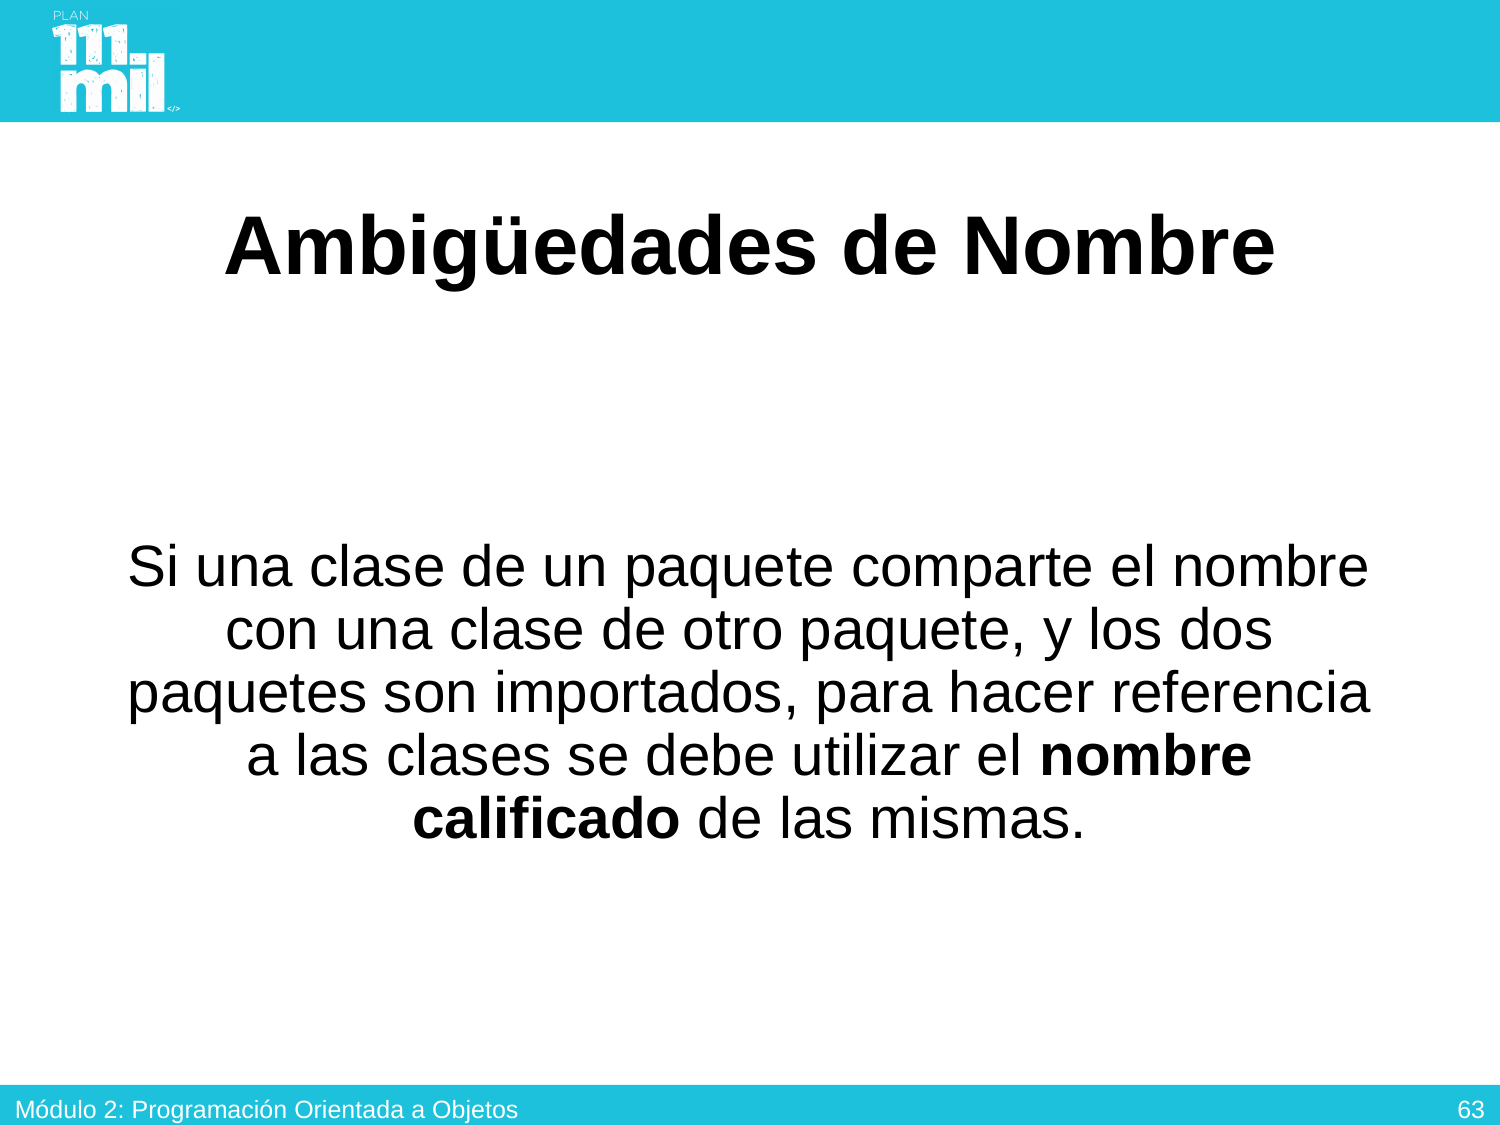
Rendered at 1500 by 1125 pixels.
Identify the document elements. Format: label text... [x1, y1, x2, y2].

list Si una clase de un paquete comparte el nombre con una clase de otro paquete, y los dos paquetes son importados, para hacer referencia a las clases se debe utilizar el nombre calificado de las mismas. [103, 354, 1397, 1069]
slide_number 62 [1162, 1078, 1500, 1125]
footer Módulo 2: Programación Orientada a Objetos [0, 1078, 560, 1125]
title Ambigüedades de Nombre [103, 147, 1397, 348]
